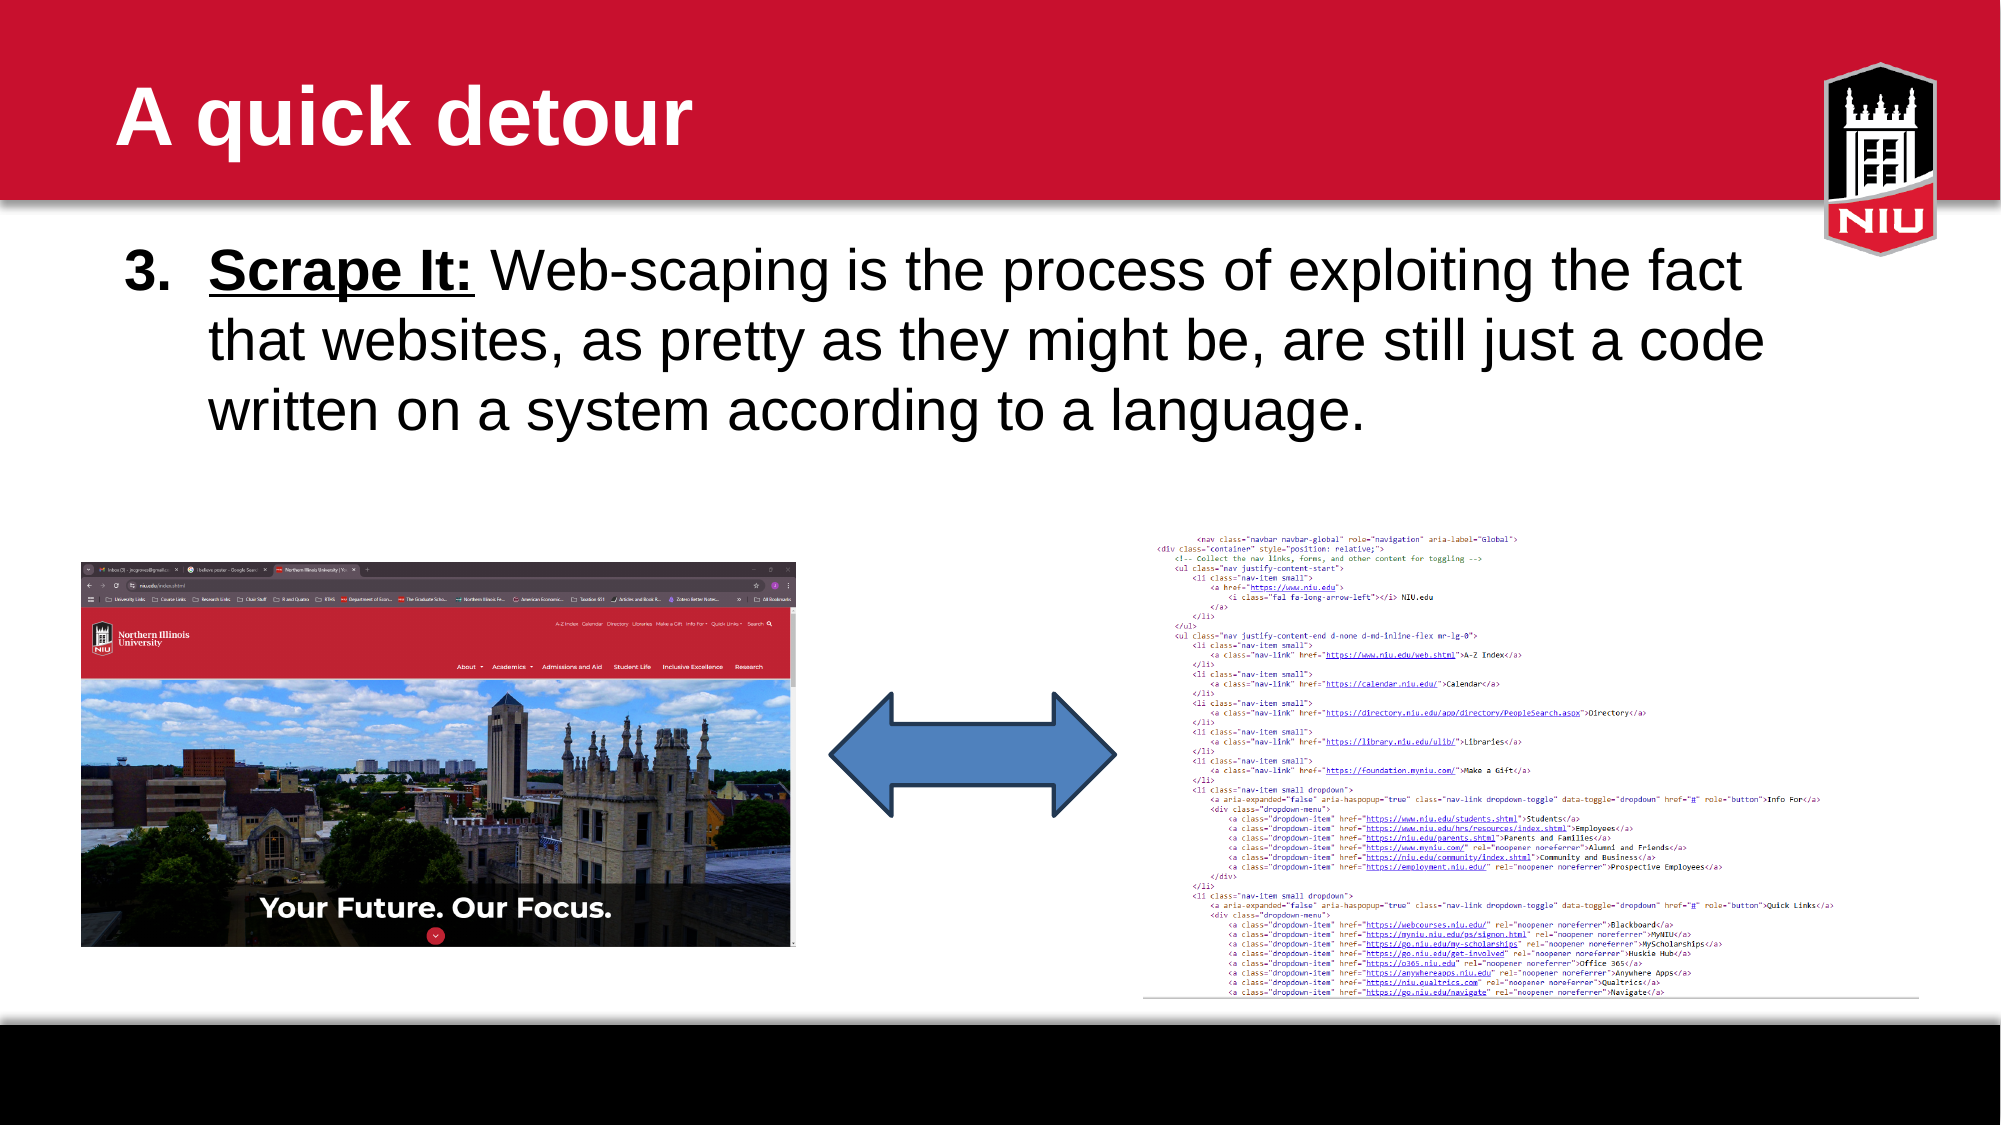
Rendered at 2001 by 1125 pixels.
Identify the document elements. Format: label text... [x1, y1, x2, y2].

picture [1142, 510, 1920, 1000]
picture [80, 562, 796, 948]
title A quick detour [99, 24, 1750, 200]
list Scrape It: Web-scaping is the process of exploiting the fact that websites, as pretty as they might be, are still just a code written on a system according to a language. [99, 224, 1817, 988]
picture [1824, 62, 1937, 257]
text_box [828, 691, 1118, 818]
